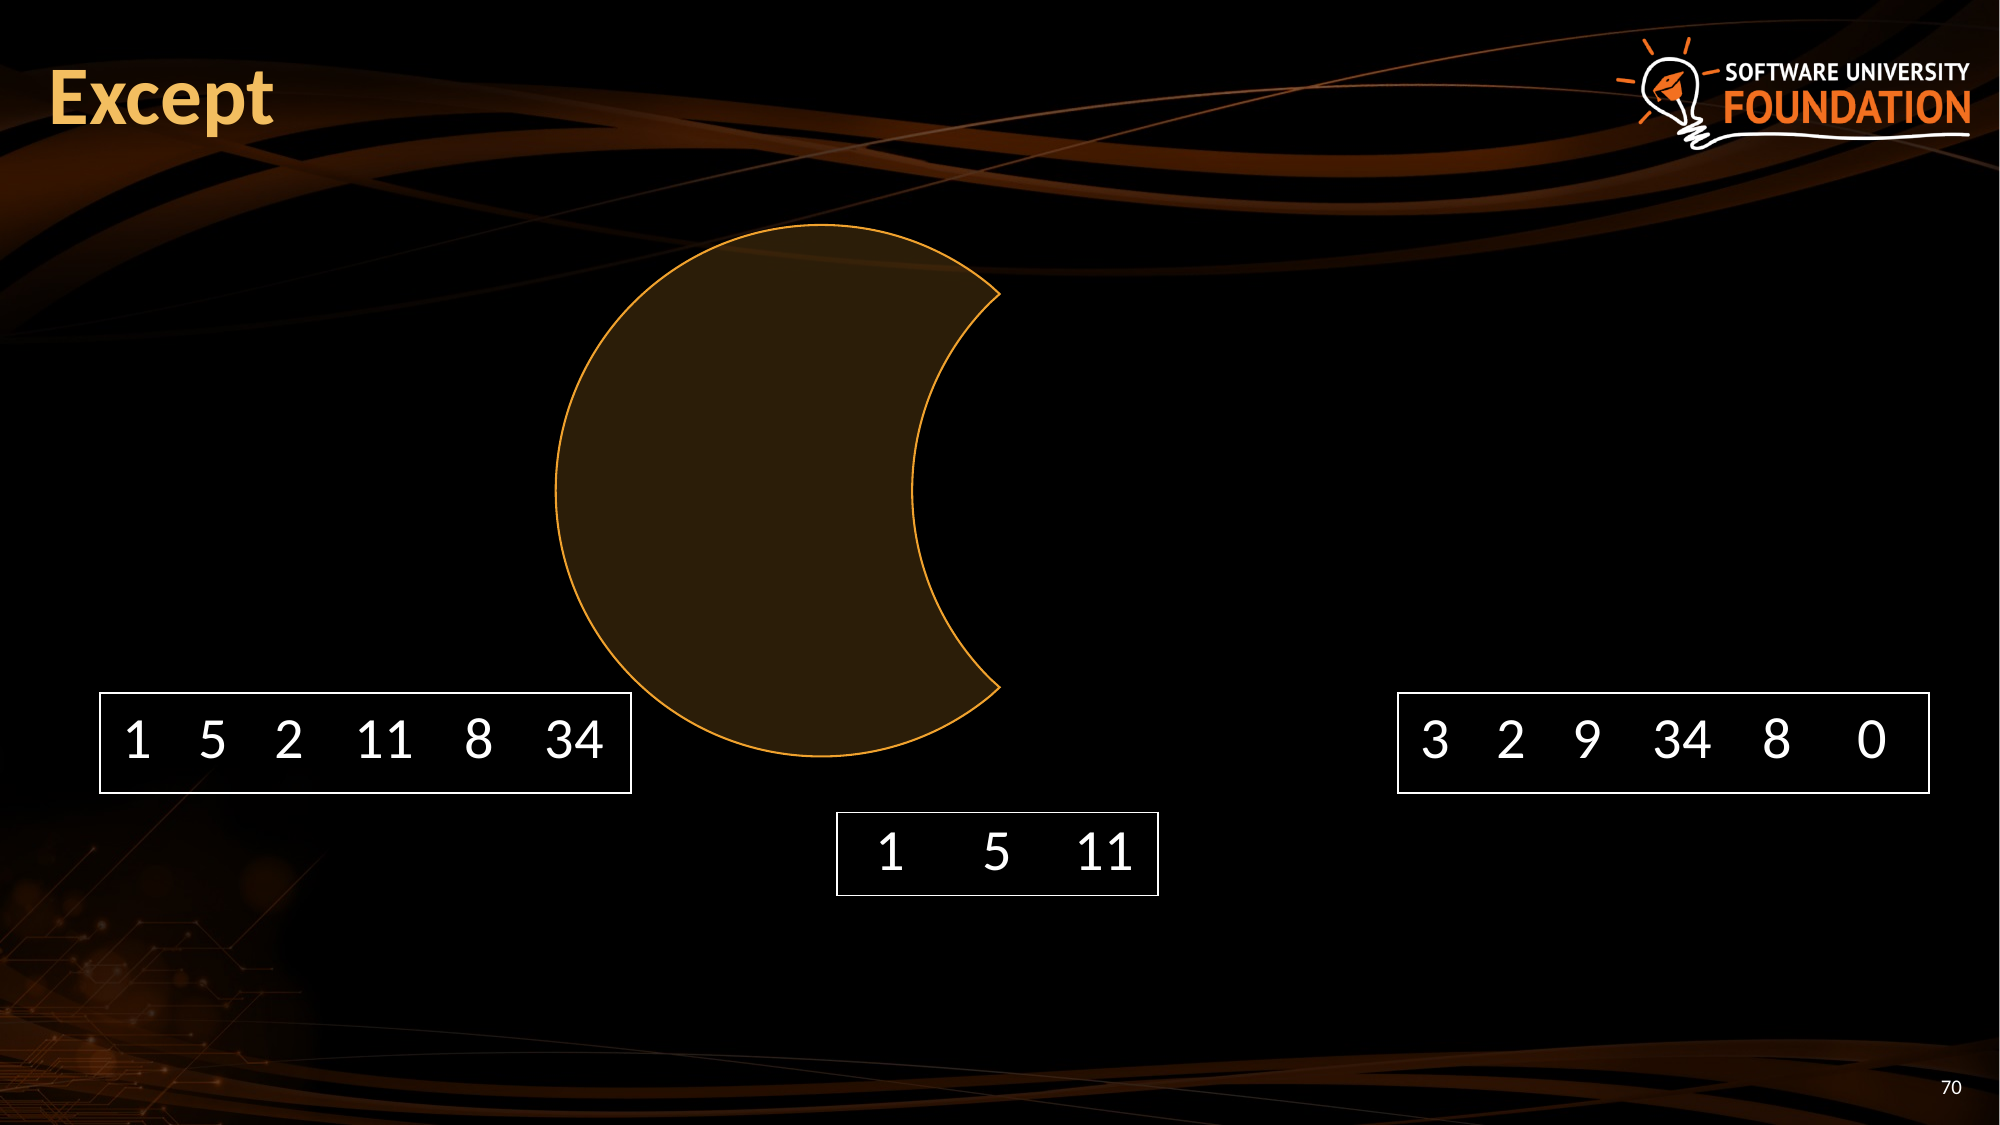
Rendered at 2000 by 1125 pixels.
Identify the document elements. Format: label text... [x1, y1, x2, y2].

table_header 0 [1815, 694, 1928, 792]
table_header 1 [101, 694, 176, 792]
slide_number 70 [1897, 1070, 1968, 1103]
table_header 9 [1549, 694, 1625, 792]
picture [0, 0, 2000, 1125]
text_box [554, 223, 1002, 758]
table_header 5 [944, 813, 1051, 895]
table_header 1 [838, 813, 944, 895]
table_header 2 [252, 694, 327, 792]
table_header 34 [517, 694, 630, 792]
table_header 8 [1739, 694, 1815, 792]
table_header 8 [441, 694, 517, 792]
title Except [30, 6, 1602, 189]
table_header 34 [1625, 694, 1739, 792]
table_header 5 [176, 694, 252, 792]
table_header 11 [327, 694, 441, 792]
table_header 11 [1051, 813, 1157, 895]
table_header 3 [1399, 694, 1474, 792]
table_header 2 [1474, 694, 1549, 792]
